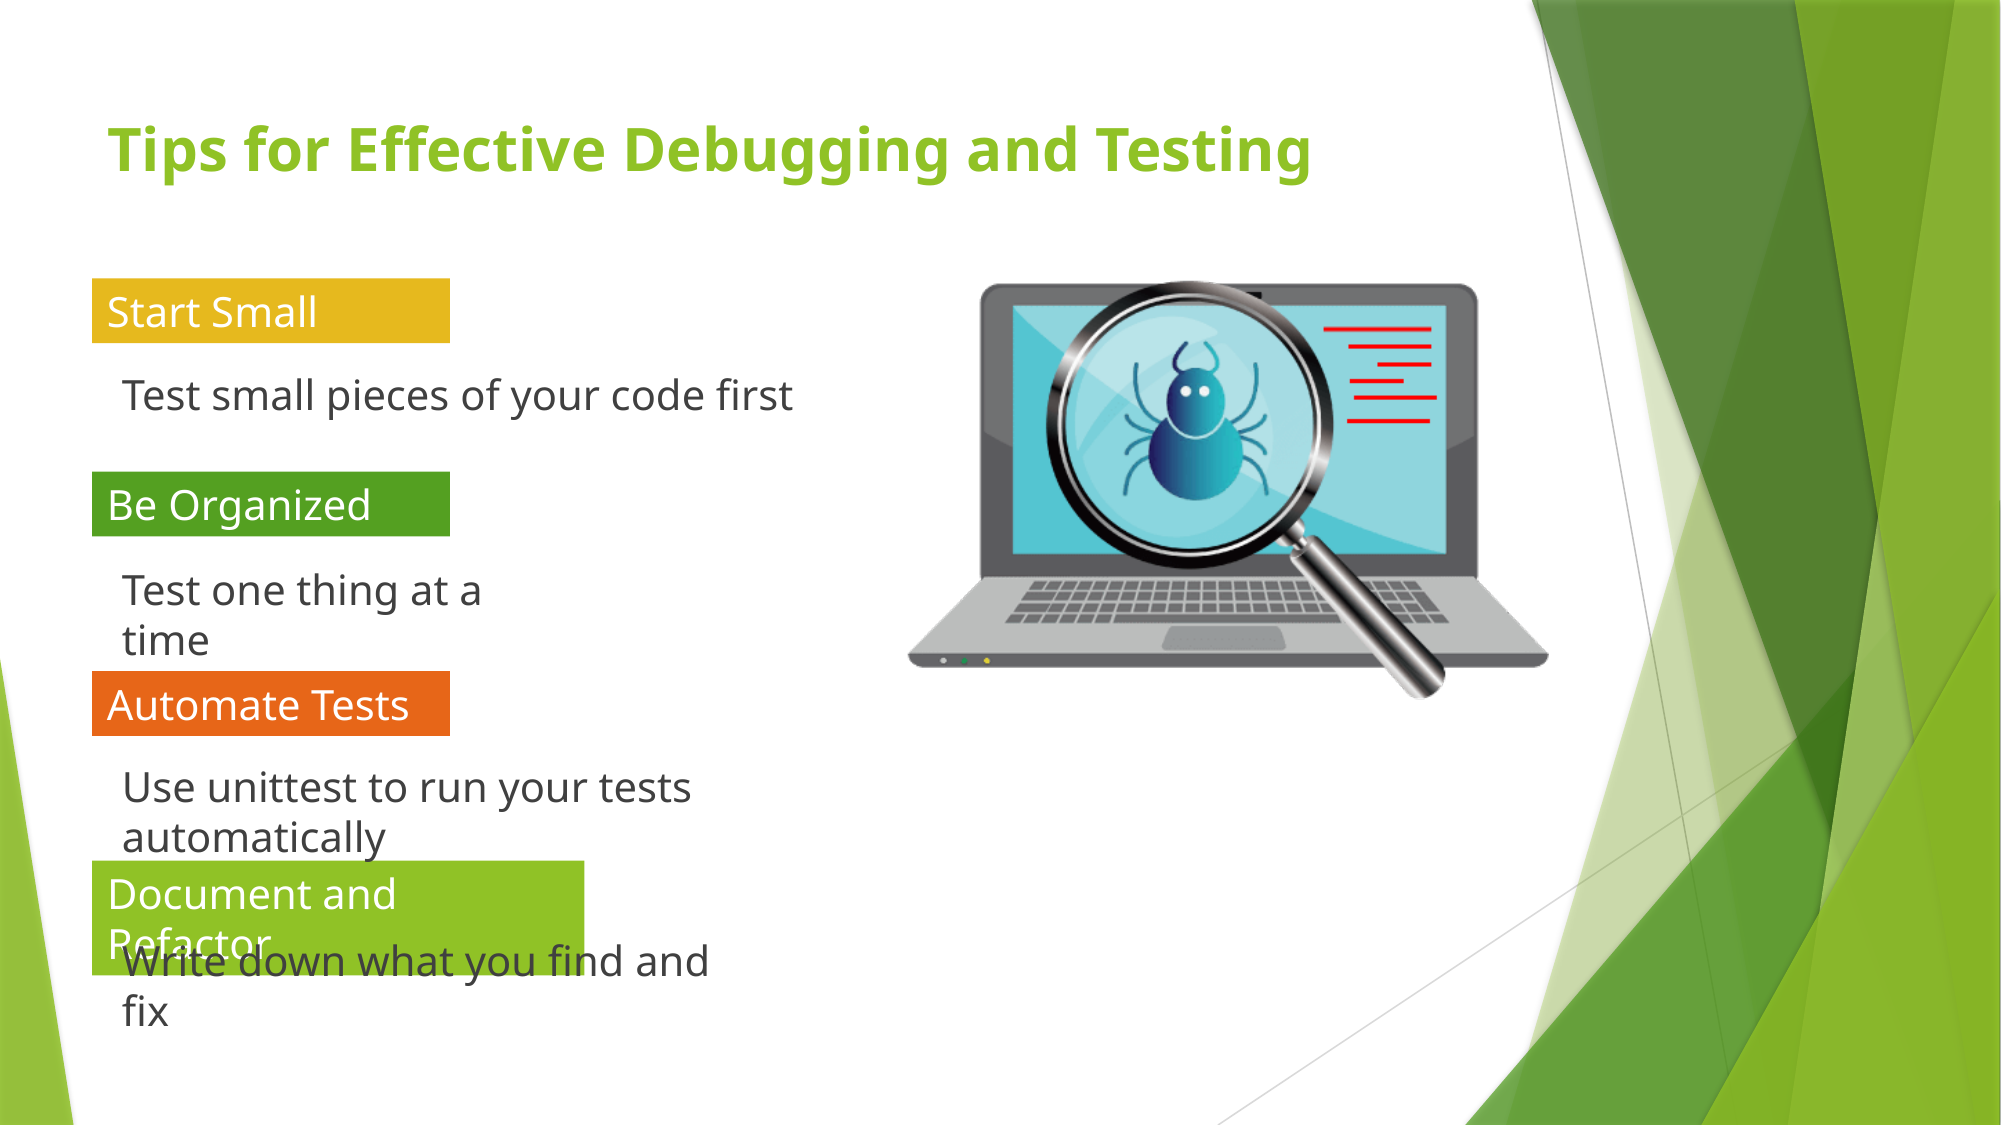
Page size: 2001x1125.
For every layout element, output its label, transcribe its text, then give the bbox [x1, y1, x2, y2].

text_box Use unittest to run your tests automatically [106, 753, 974, 830]
text_box Automate Tests [92, 671, 450, 736]
picture [874, 236, 1571, 717]
text_box Test one thing at a time [106, 556, 585, 633]
text_box Document and Refactor [92, 860, 585, 976]
text_box Be Organized [92, 471, 450, 537]
text_box Test small pieces of your code first [106, 361, 811, 438]
title Tips for Effective Debugging and Testing [92, 103, 1398, 192]
text_box Write down what you find and fix [106, 926, 775, 1003]
text_box Start Small [92, 278, 450, 344]
